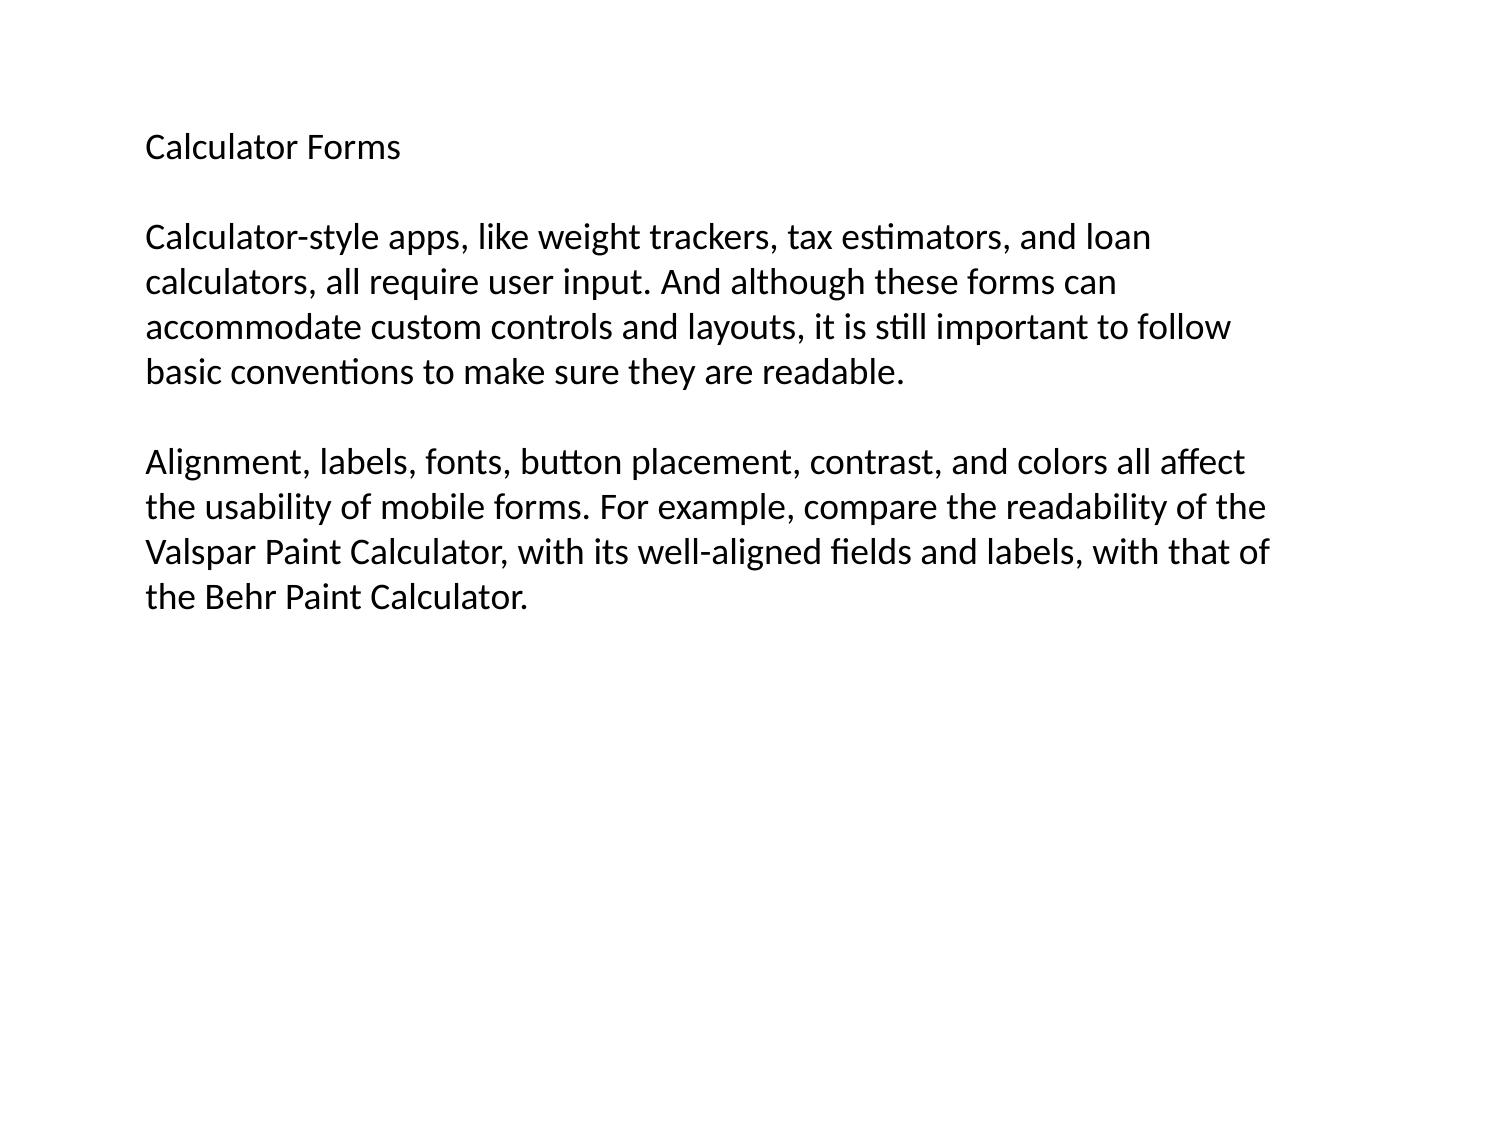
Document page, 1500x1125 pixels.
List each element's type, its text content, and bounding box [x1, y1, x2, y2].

text_box Calculator Forms Calculator-style apps, like weight trackers, tax estimators, and loan calculators, all require user input. And although these forms can accommodate custom controls and layouts, it is still important to follow basic conventions to make sure they are readable. Alignment, labels, fonts, button placement, contrast, and colors all affect the usability of mobile forms. For example, compare the readability of the Valspar Paint Calculator, with its well-aligned fields and labels, with that of the Behr Paint Calculator. [130, 115, 1313, 670]
